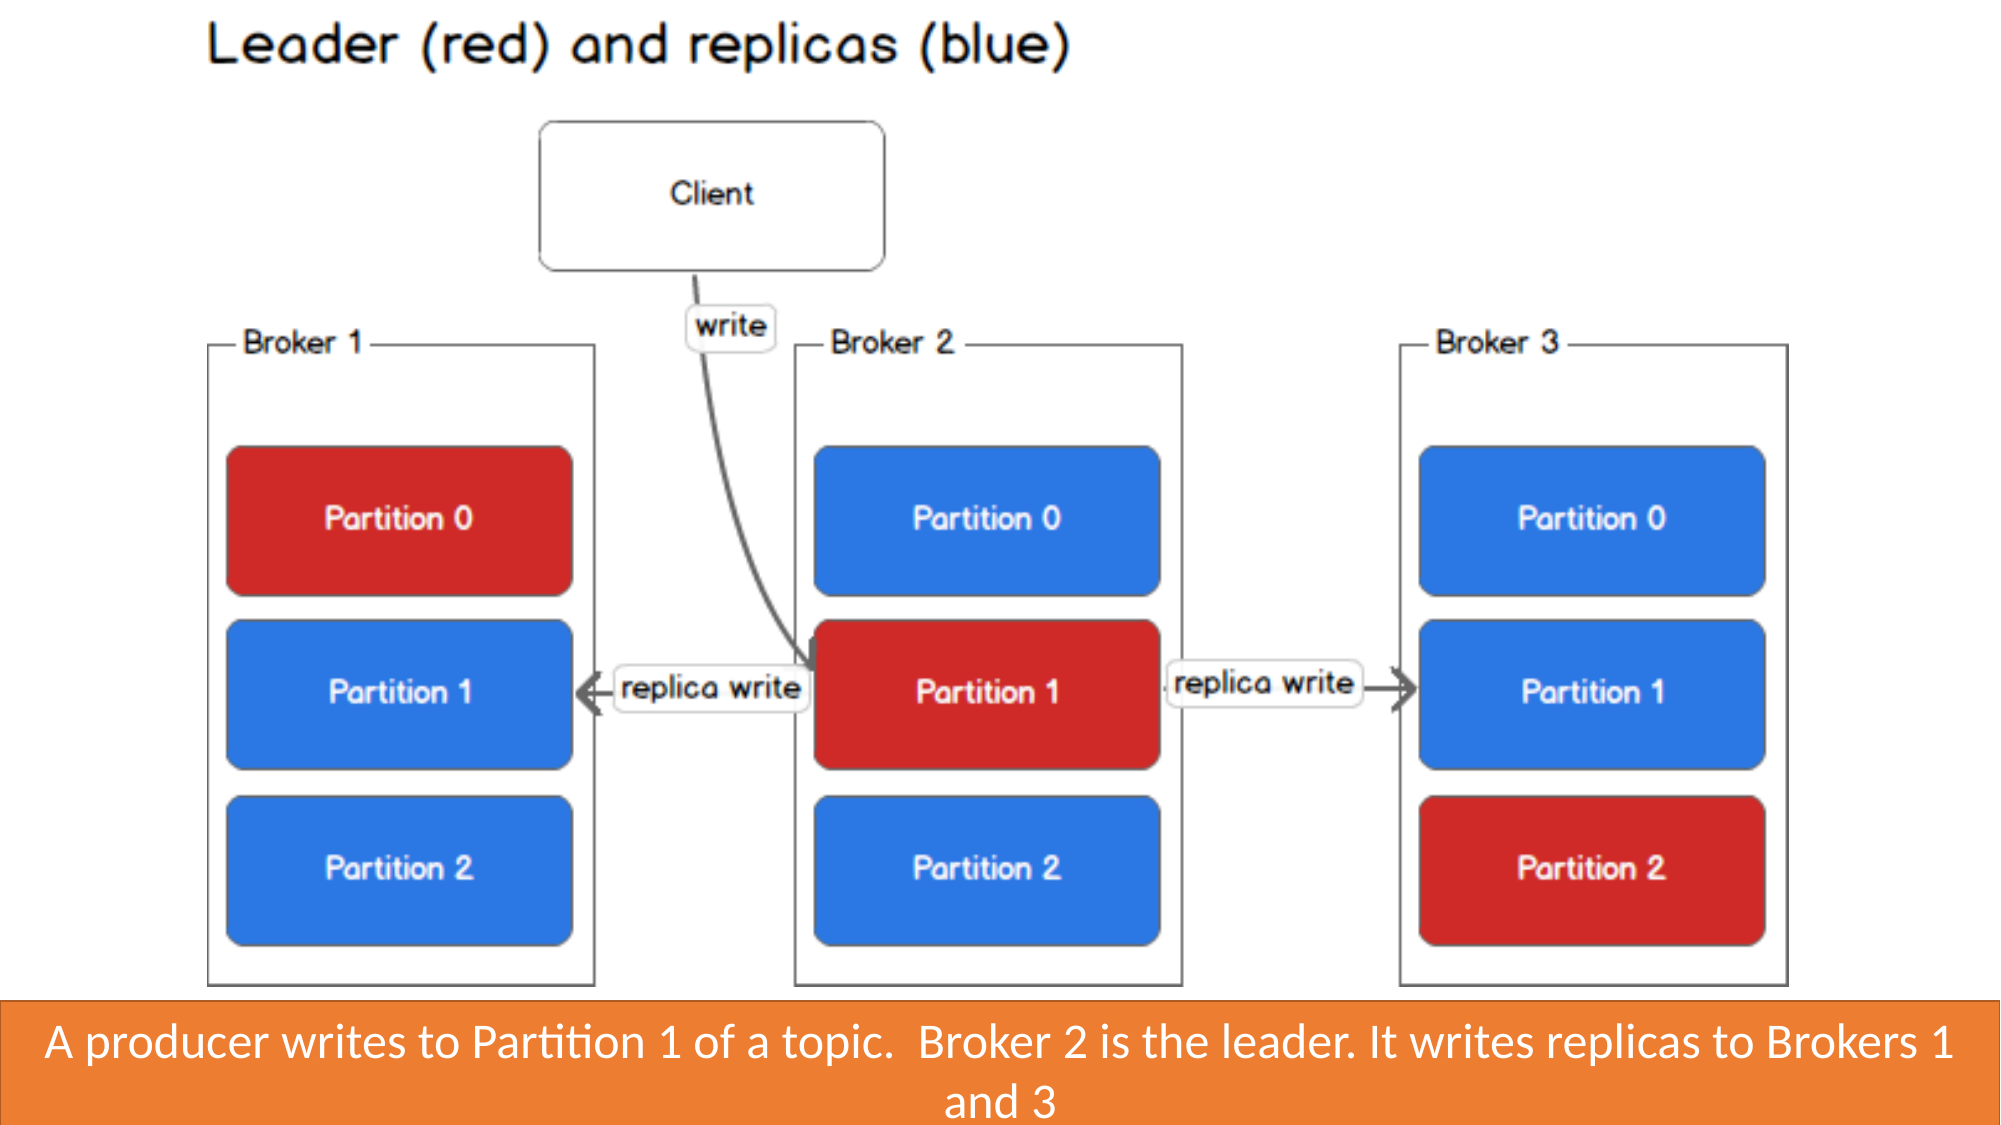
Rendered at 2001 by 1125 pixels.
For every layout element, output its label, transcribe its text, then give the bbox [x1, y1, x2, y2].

text_box A producer writes to Partition 1 of a topic. Broker 2 is the leader. It writes replicas to Brokers 1 and 3 [0, 1000, 2000, 1125]
picture [207, 17, 1789, 987]
